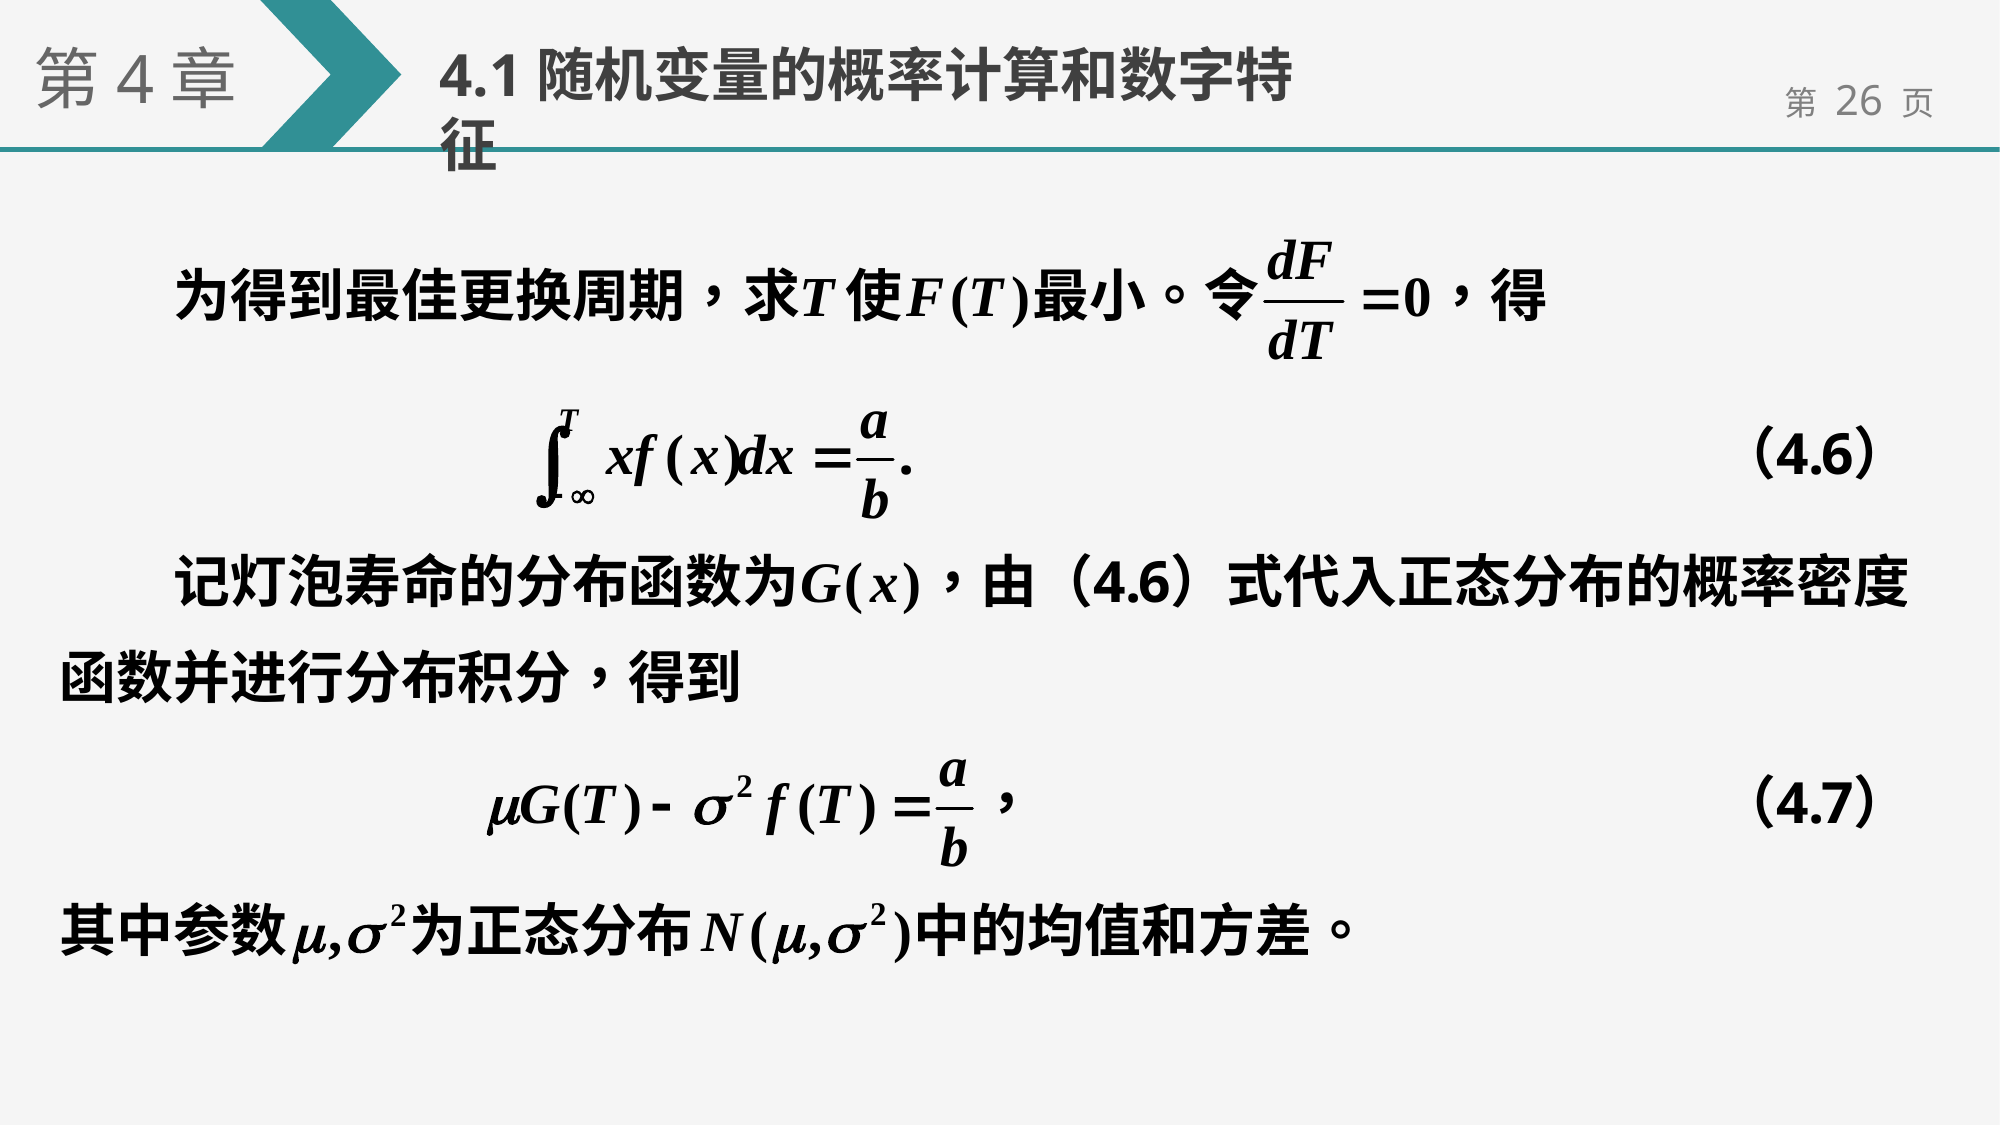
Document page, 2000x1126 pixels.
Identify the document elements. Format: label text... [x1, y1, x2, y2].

text_box [258, 0, 403, 148]
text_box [59, 218, 1907, 979]
text_box 第4章 [19, 29, 253, 125]
text_box 4.1随机变量的概率计算和数字特征 [424, 31, 1366, 148]
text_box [424, 152, 1366, 156]
text_box 4.1随机变量的概率计算和数字特征 [424, 161, 1366, 186]
